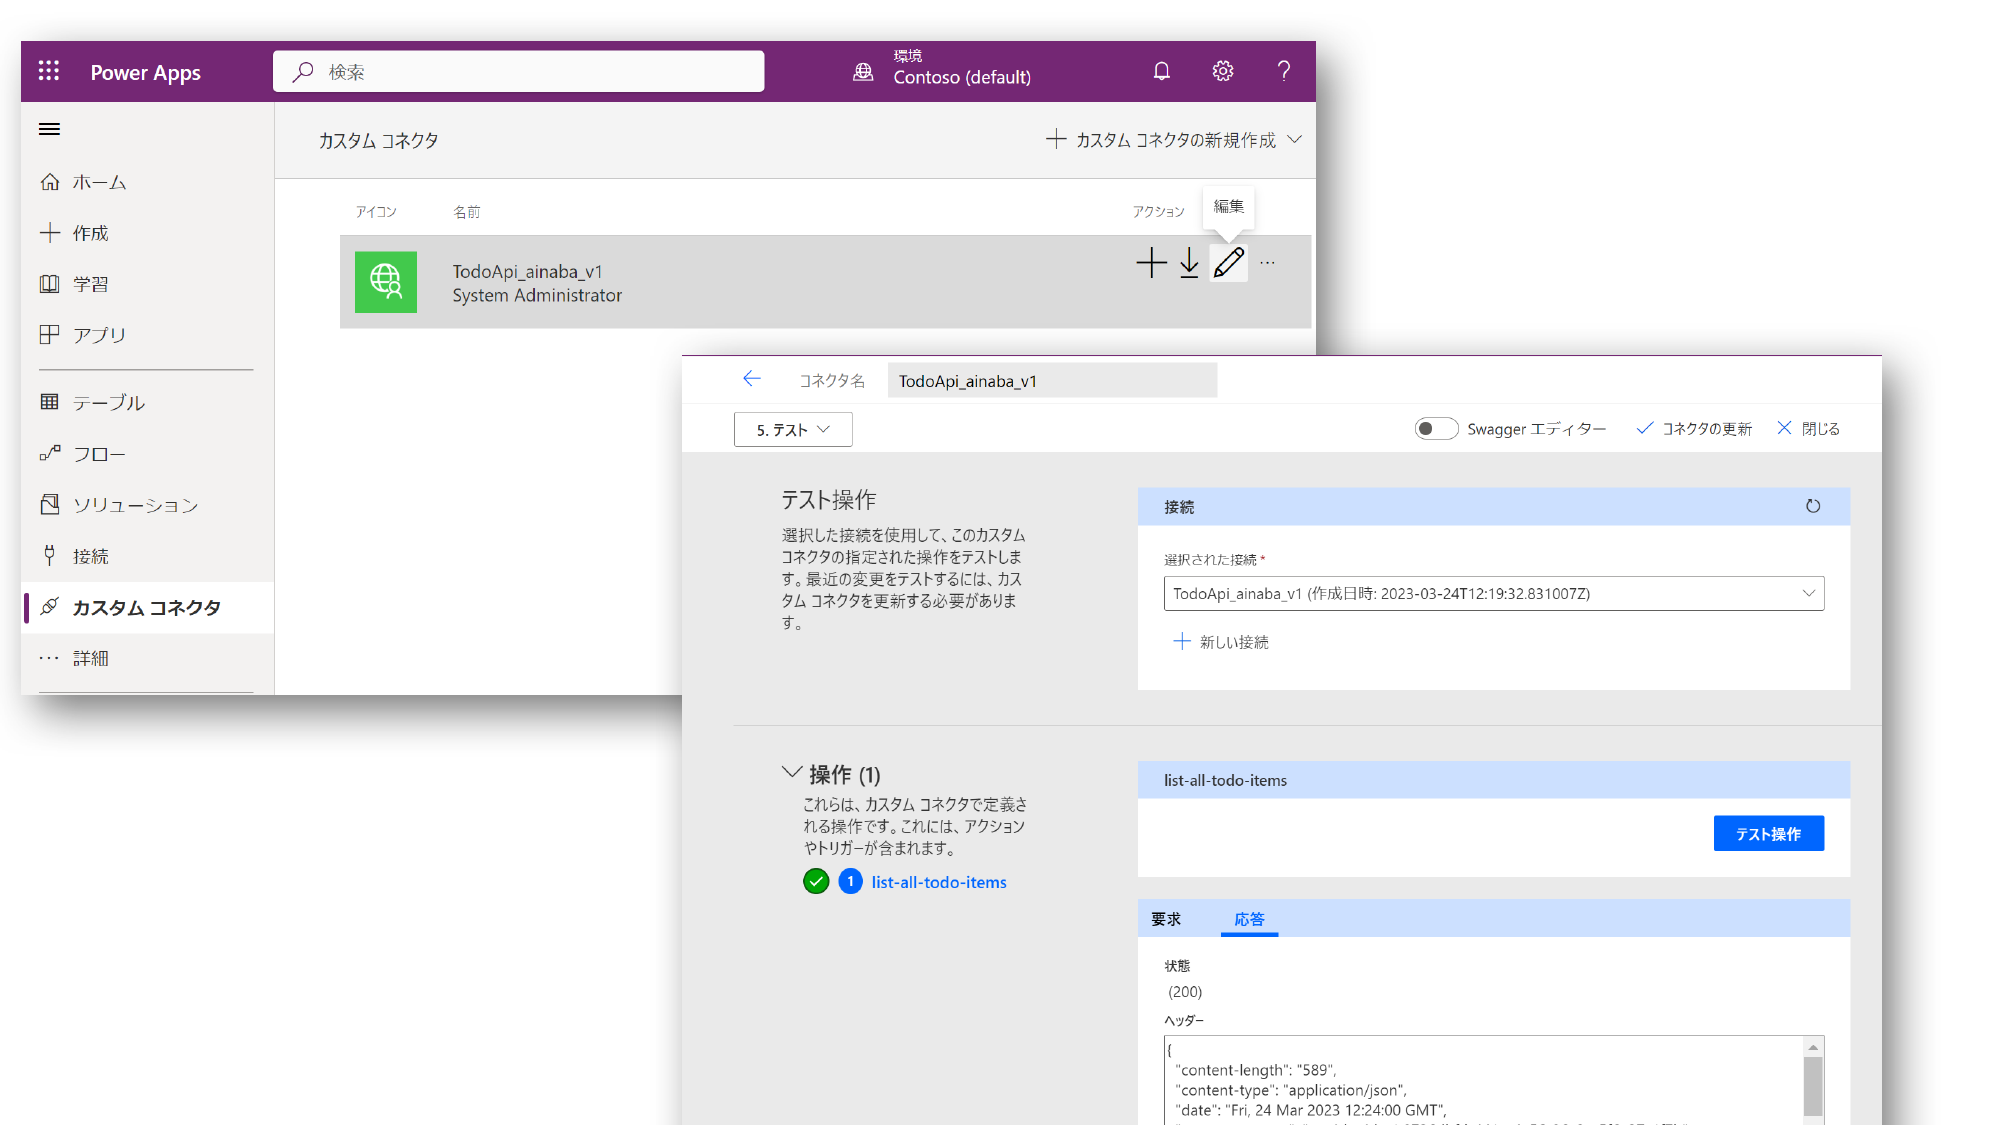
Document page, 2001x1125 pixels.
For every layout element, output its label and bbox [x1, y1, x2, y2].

picture [20, 41, 1882, 1125]
